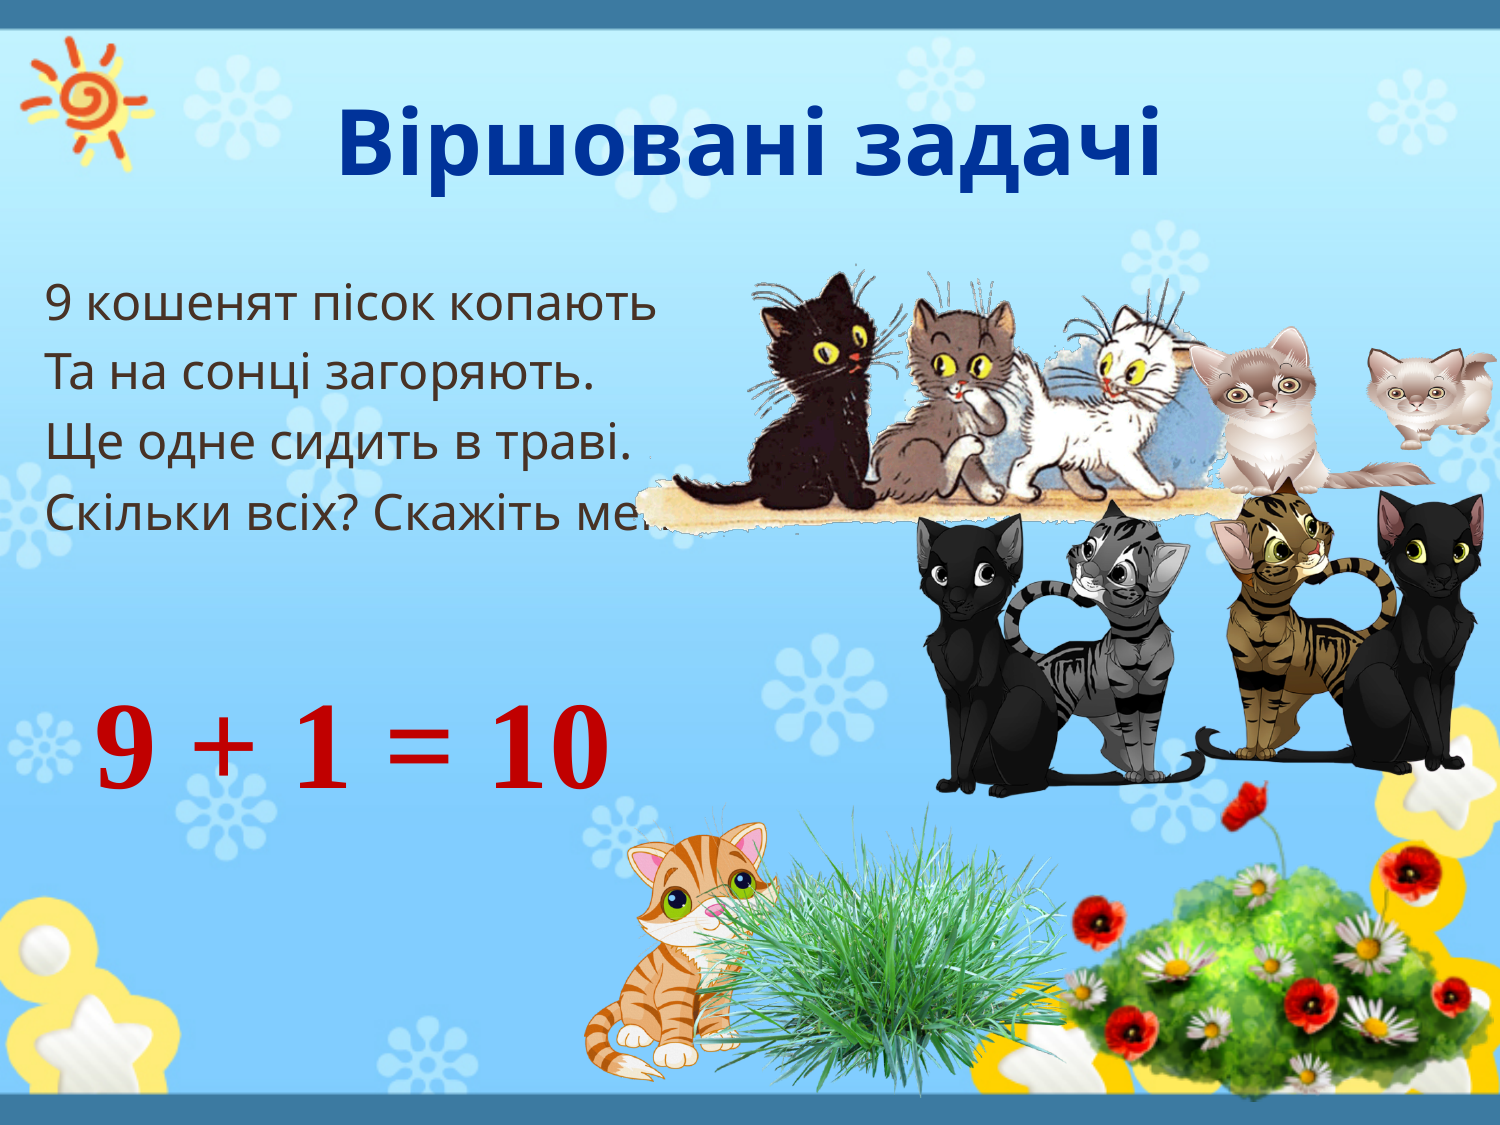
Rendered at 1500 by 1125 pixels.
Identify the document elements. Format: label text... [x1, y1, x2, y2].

list 9 кошенят пісок копають Та на сонці загоряють. Ще одне сидить в траві. Скільки всіх? Скажіть мені? [29, 262, 738, 669]
title Віршовані задачі [75, 45, 1425, 233]
text_box 9 + 1 = 10 [79, 656, 627, 822]
picture [0, 0, 1500, 1125]
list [629, 254, 1259, 539]
